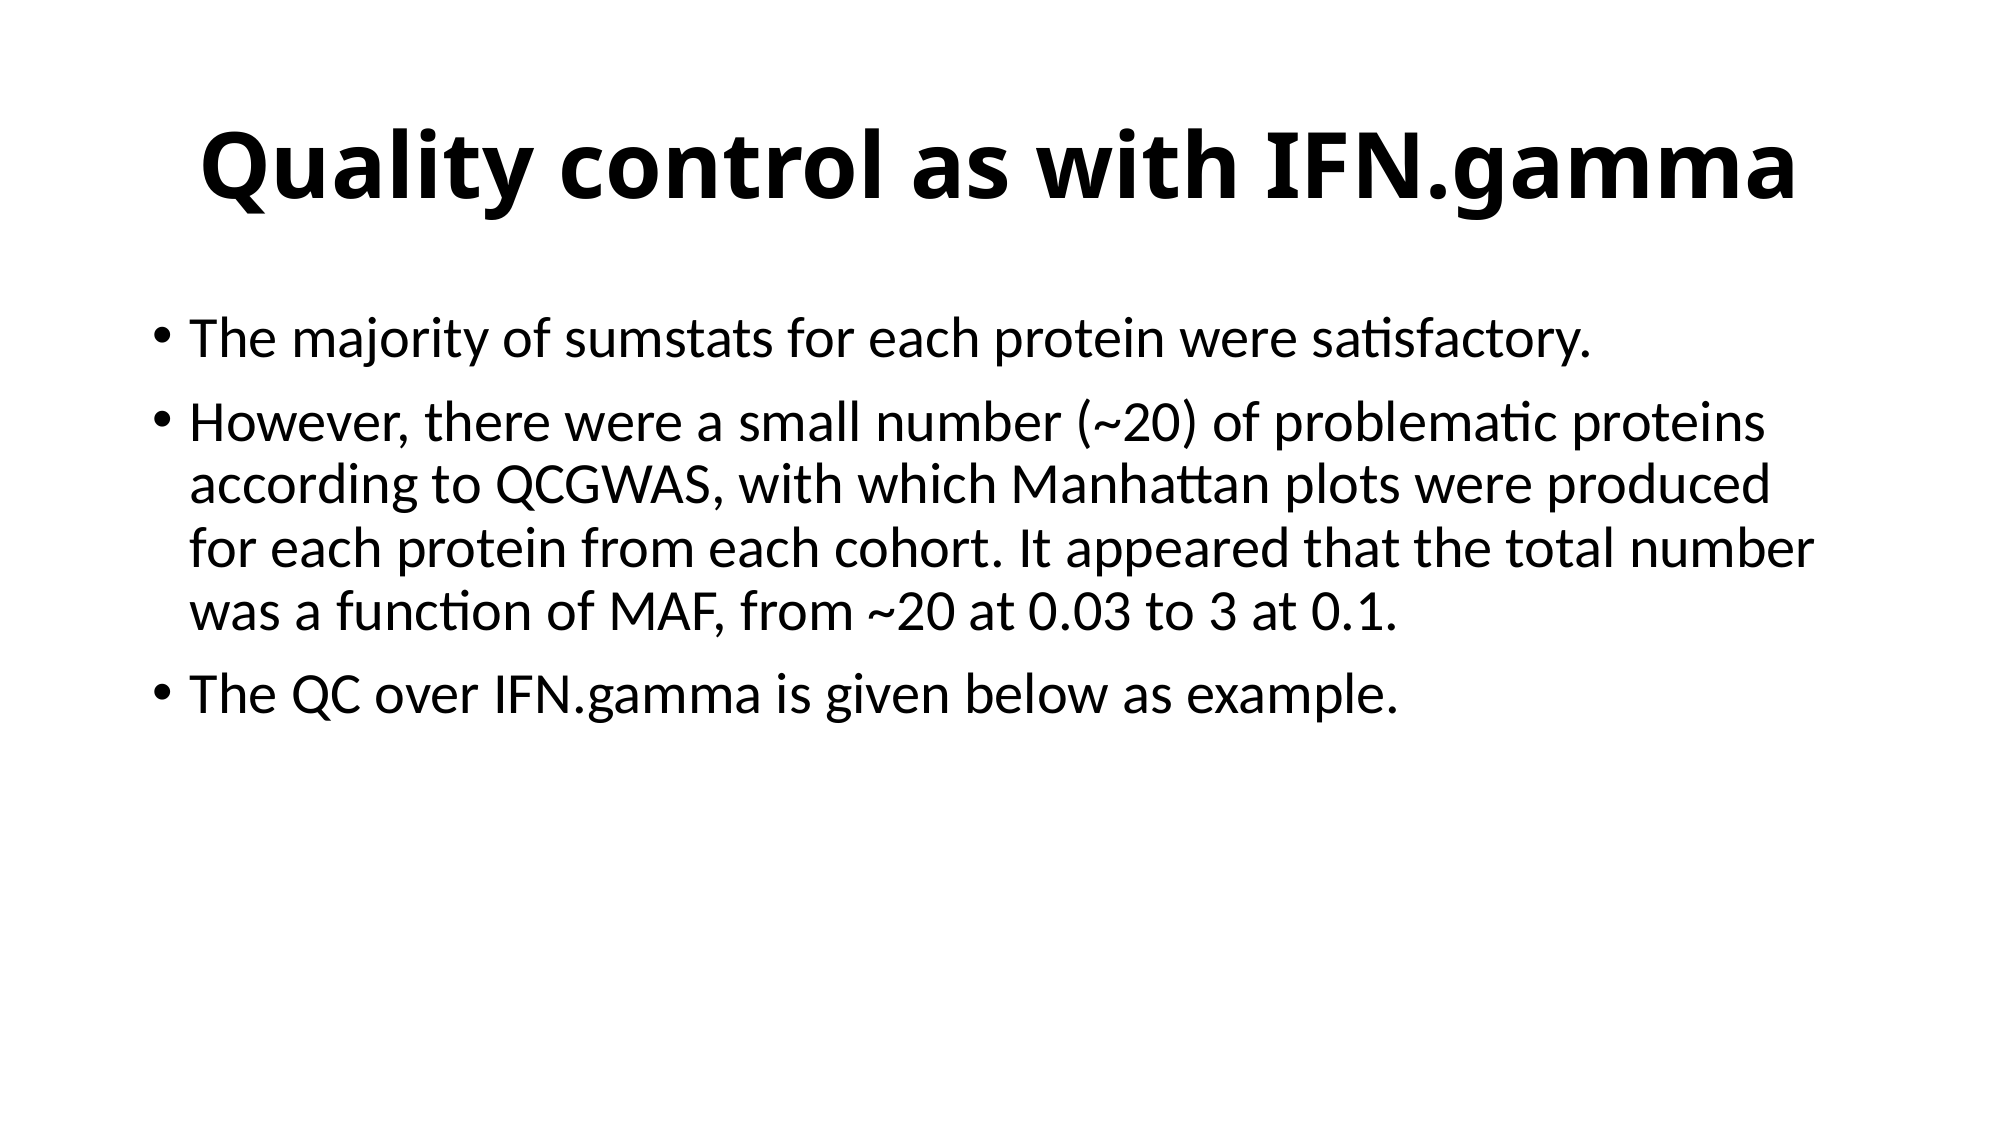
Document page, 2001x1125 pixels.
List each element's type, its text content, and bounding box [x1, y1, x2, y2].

title Quality control as with IFN.gamma [137, 59, 1863, 278]
list The majority of sumstats for each protein were satisfactory. However, there were a small number (~20) of problematic proteins according to QCGWAS, with which Manhattan plots were produced for each protein from each cohort. It appeared that the total number was a function of MAF, from ~20 at 0.03 to 3 at 0.1. The QC over IFN.gamma is given below as example. [137, 299, 1863, 1014]
